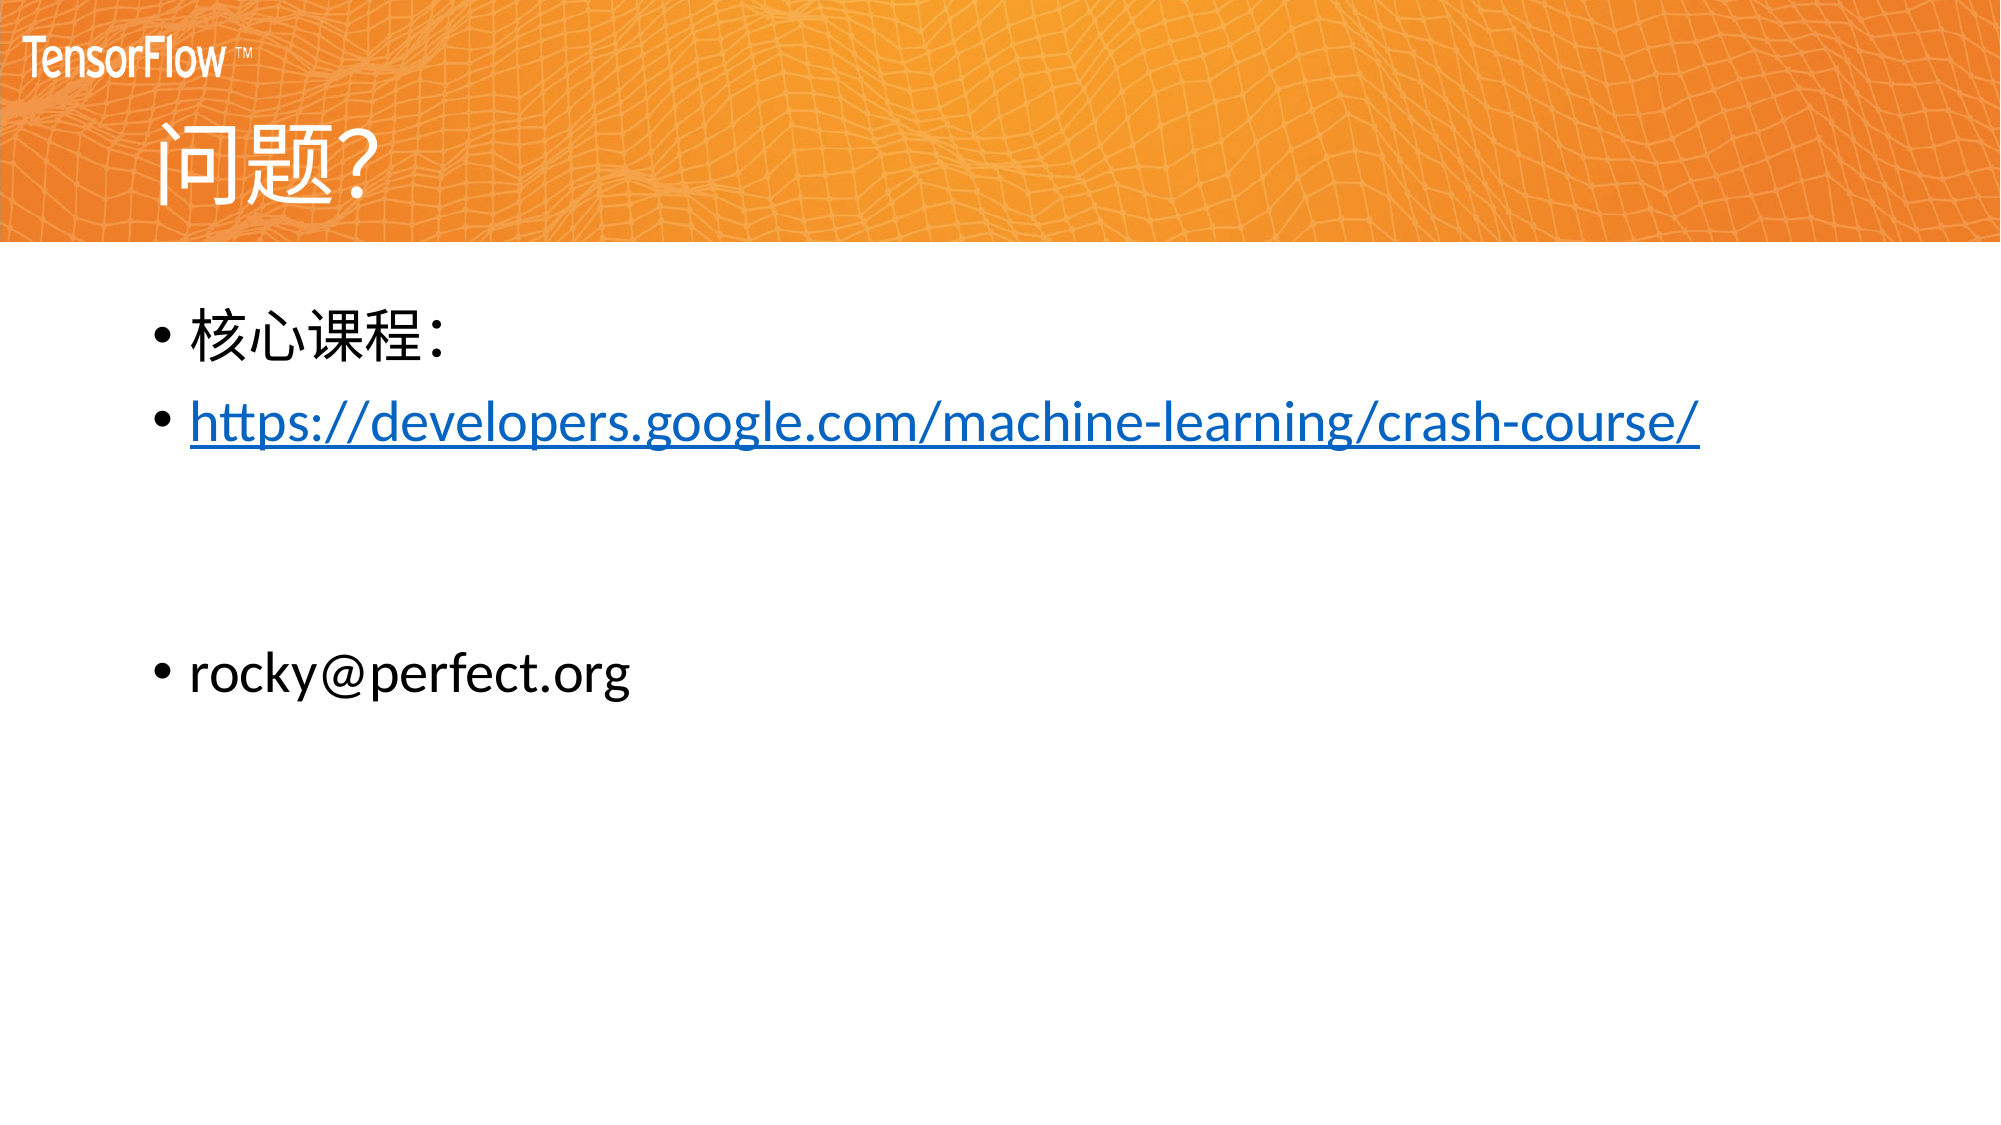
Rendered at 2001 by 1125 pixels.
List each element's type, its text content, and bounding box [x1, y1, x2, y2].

list 核心课程： https://developers.google.com/machine-learning/crash-course/ rocky@perfect.org [137, 299, 1863, 1014]
title 问题？ [137, 59, 1863, 278]
picture [0, 0, 2001, 1125]
